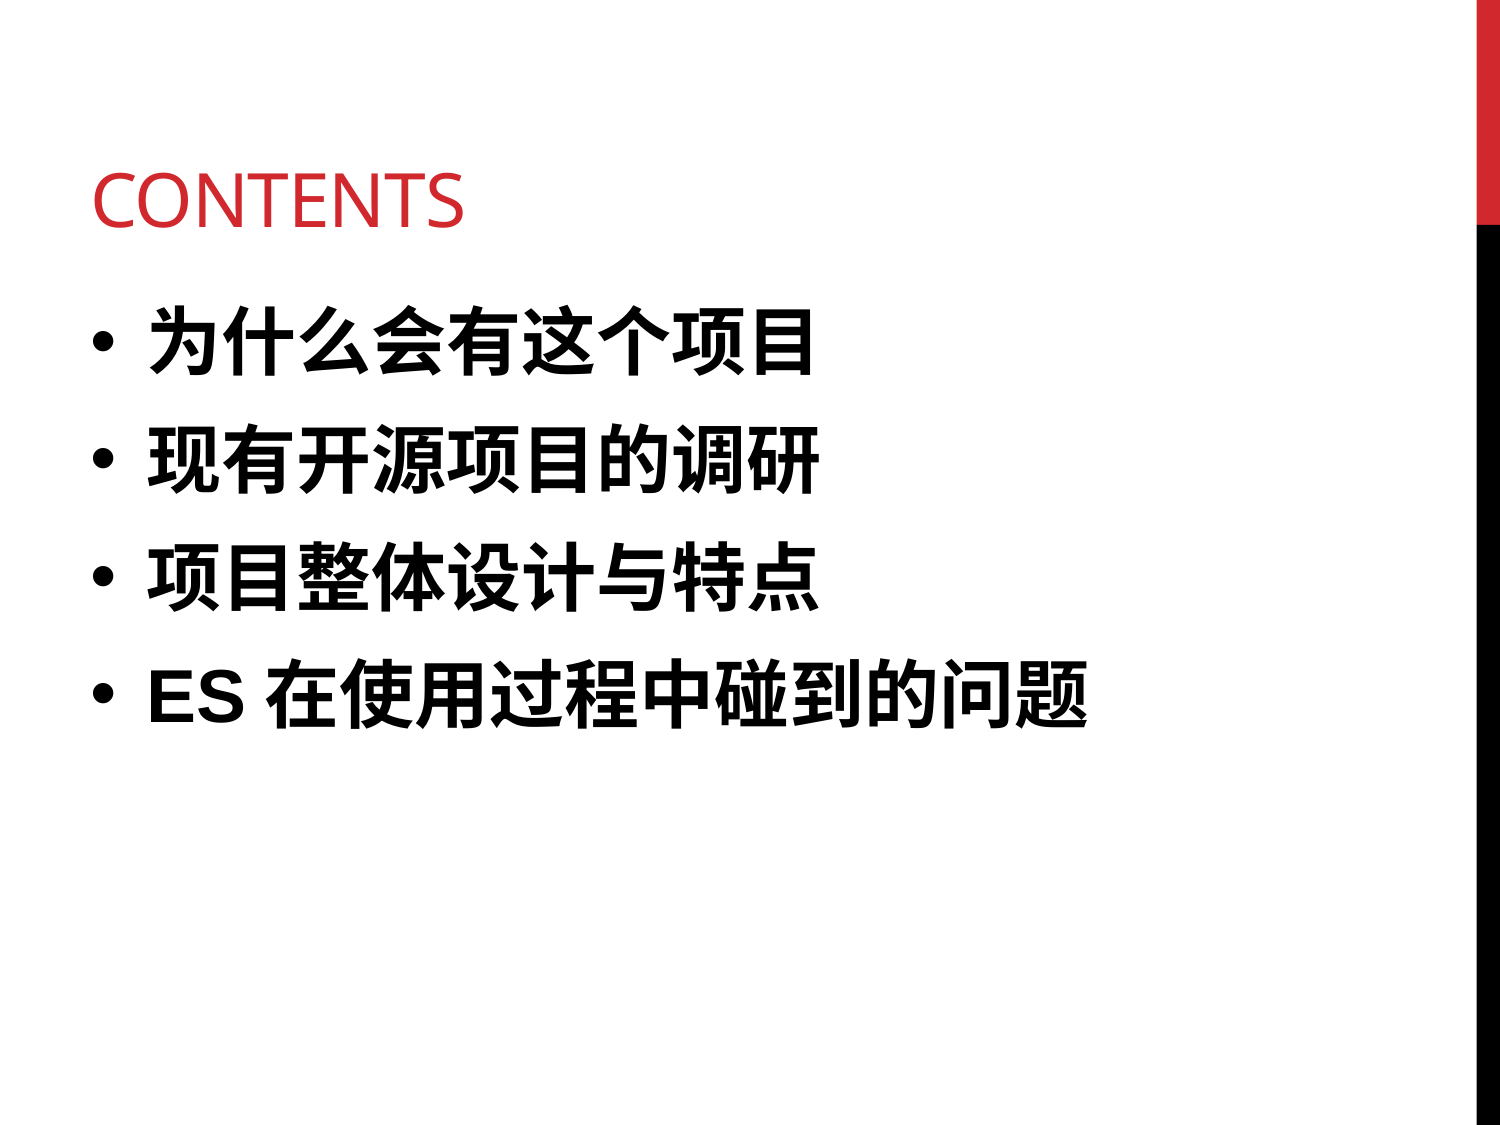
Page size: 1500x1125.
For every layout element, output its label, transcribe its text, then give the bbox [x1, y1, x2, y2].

list 为什么会有这个项目 现有开源项目的调研 项目整体设计与特点 ES在使用过程中碰到的问题 [75, 287, 1325, 1005]
title Contents [75, 25, 1025, 250]
